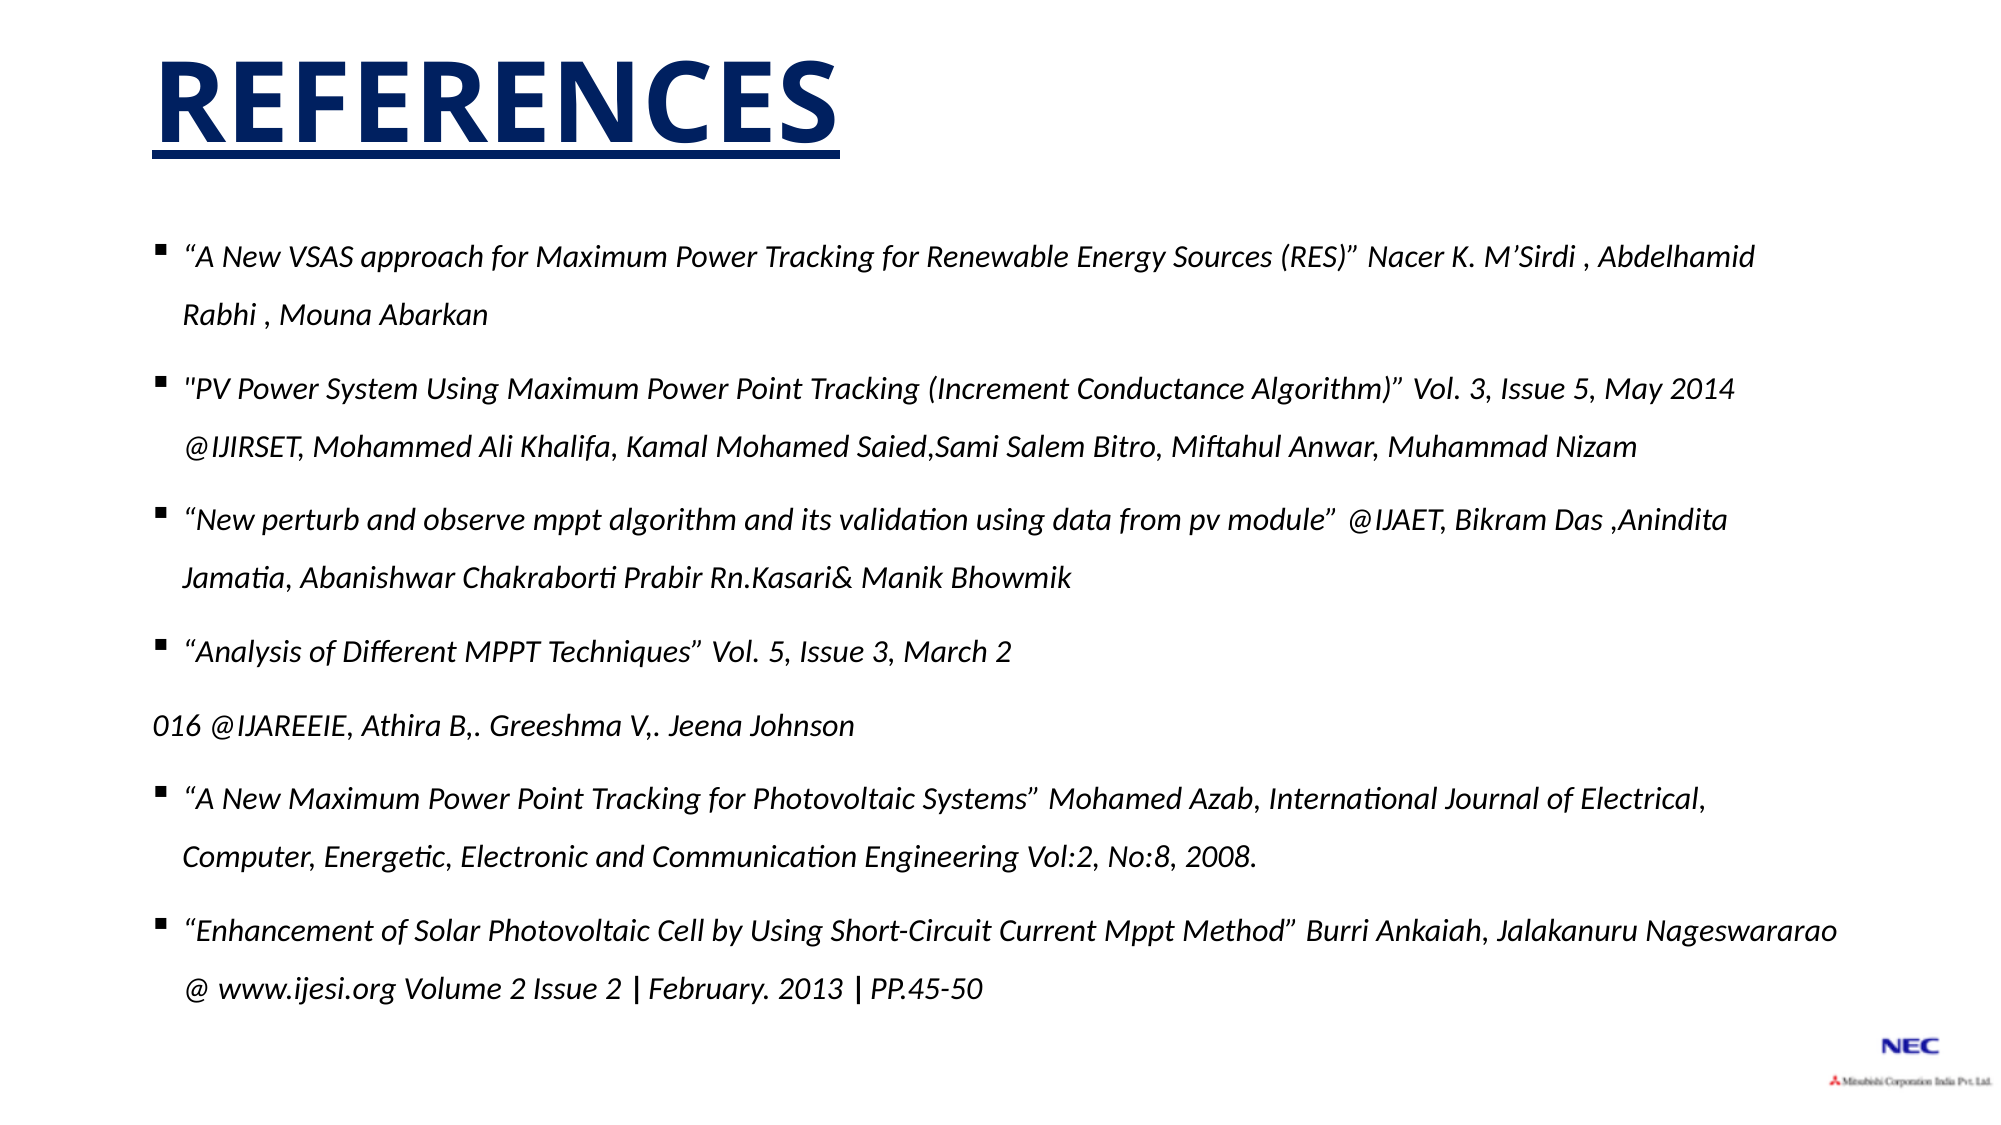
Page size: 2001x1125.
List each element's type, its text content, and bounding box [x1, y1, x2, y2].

title References [137, 22, 1863, 189]
list “A New VSAS approach for Maximum Power Tracking for Renewable Energy Sources (RES)” Nacer K. M’Sirdi , Abdelhamid Rabhi , Mouna Abarkan "PV Power System Using Maximum Power Point Tracking (Increment Conductance Algorithm)” Vol. 3, Issue 5, May 2014 @IJIRSET, Mohammed Ali Khalifa, Kamal Mohamed Saied,Sami Salem Bitro, Miftahul Anwar, Muhammad Nizam “New perturb and observe mppt algorithm and its validation using data from pv module” @IJAET, Bikram Das ,Anindita Jamatia, Abanishwar Chakraborti Prabir Rn.Kasari& Manik Bhowmik “Analysis of Different MPPT Techniques” Vol. 5, Issue 3, March 2 016 @IJAREEIE, Athira B,. Greeshma V,. Jeena Johnson “A New Maximum Power Point Tracking for Photovoltaic Systems” Mohamed Azab, International Journal of Electrical, Computer, Energetic, Electronic and Communication Engineering Vol:2, No:8, 2008. “Enhancement of Solar Photovoltaic Cell by Using Short-Circuit Current Mppt Method” Burri Ankaiah, Jalakanuru Nageswararao @ www.ijesi.org Volume 2 Issue 2 ǁ February. 2013 ǁ PP.45-50 [137, 208, 1863, 1014]
picture [1824, 1000, 2000, 1115]
